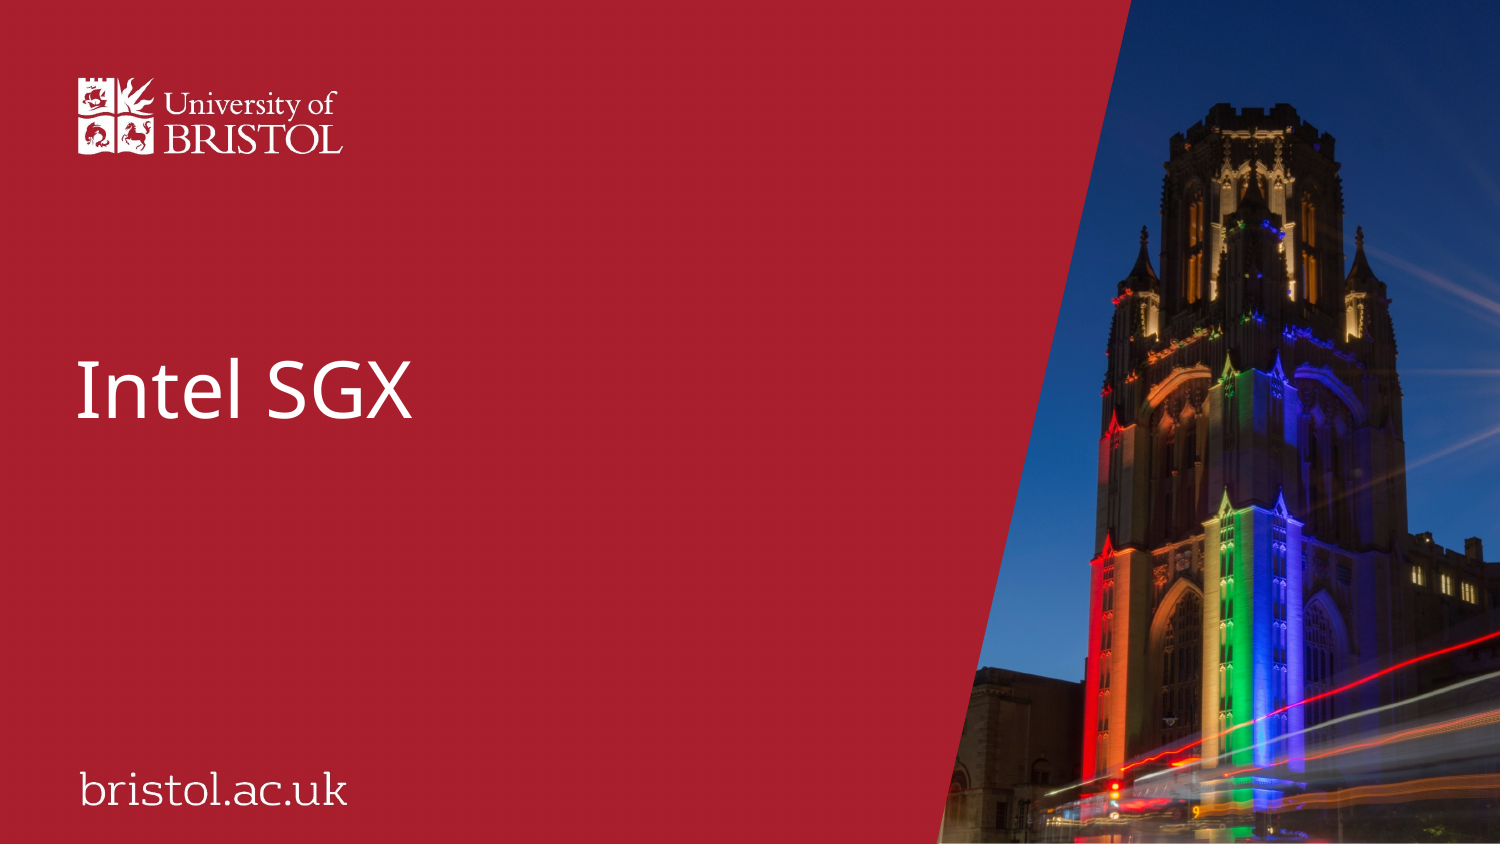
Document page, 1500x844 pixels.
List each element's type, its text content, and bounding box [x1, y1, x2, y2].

title Intel SGX [60, 262, 924, 443]
picture [0, 0, 1500, 844]
